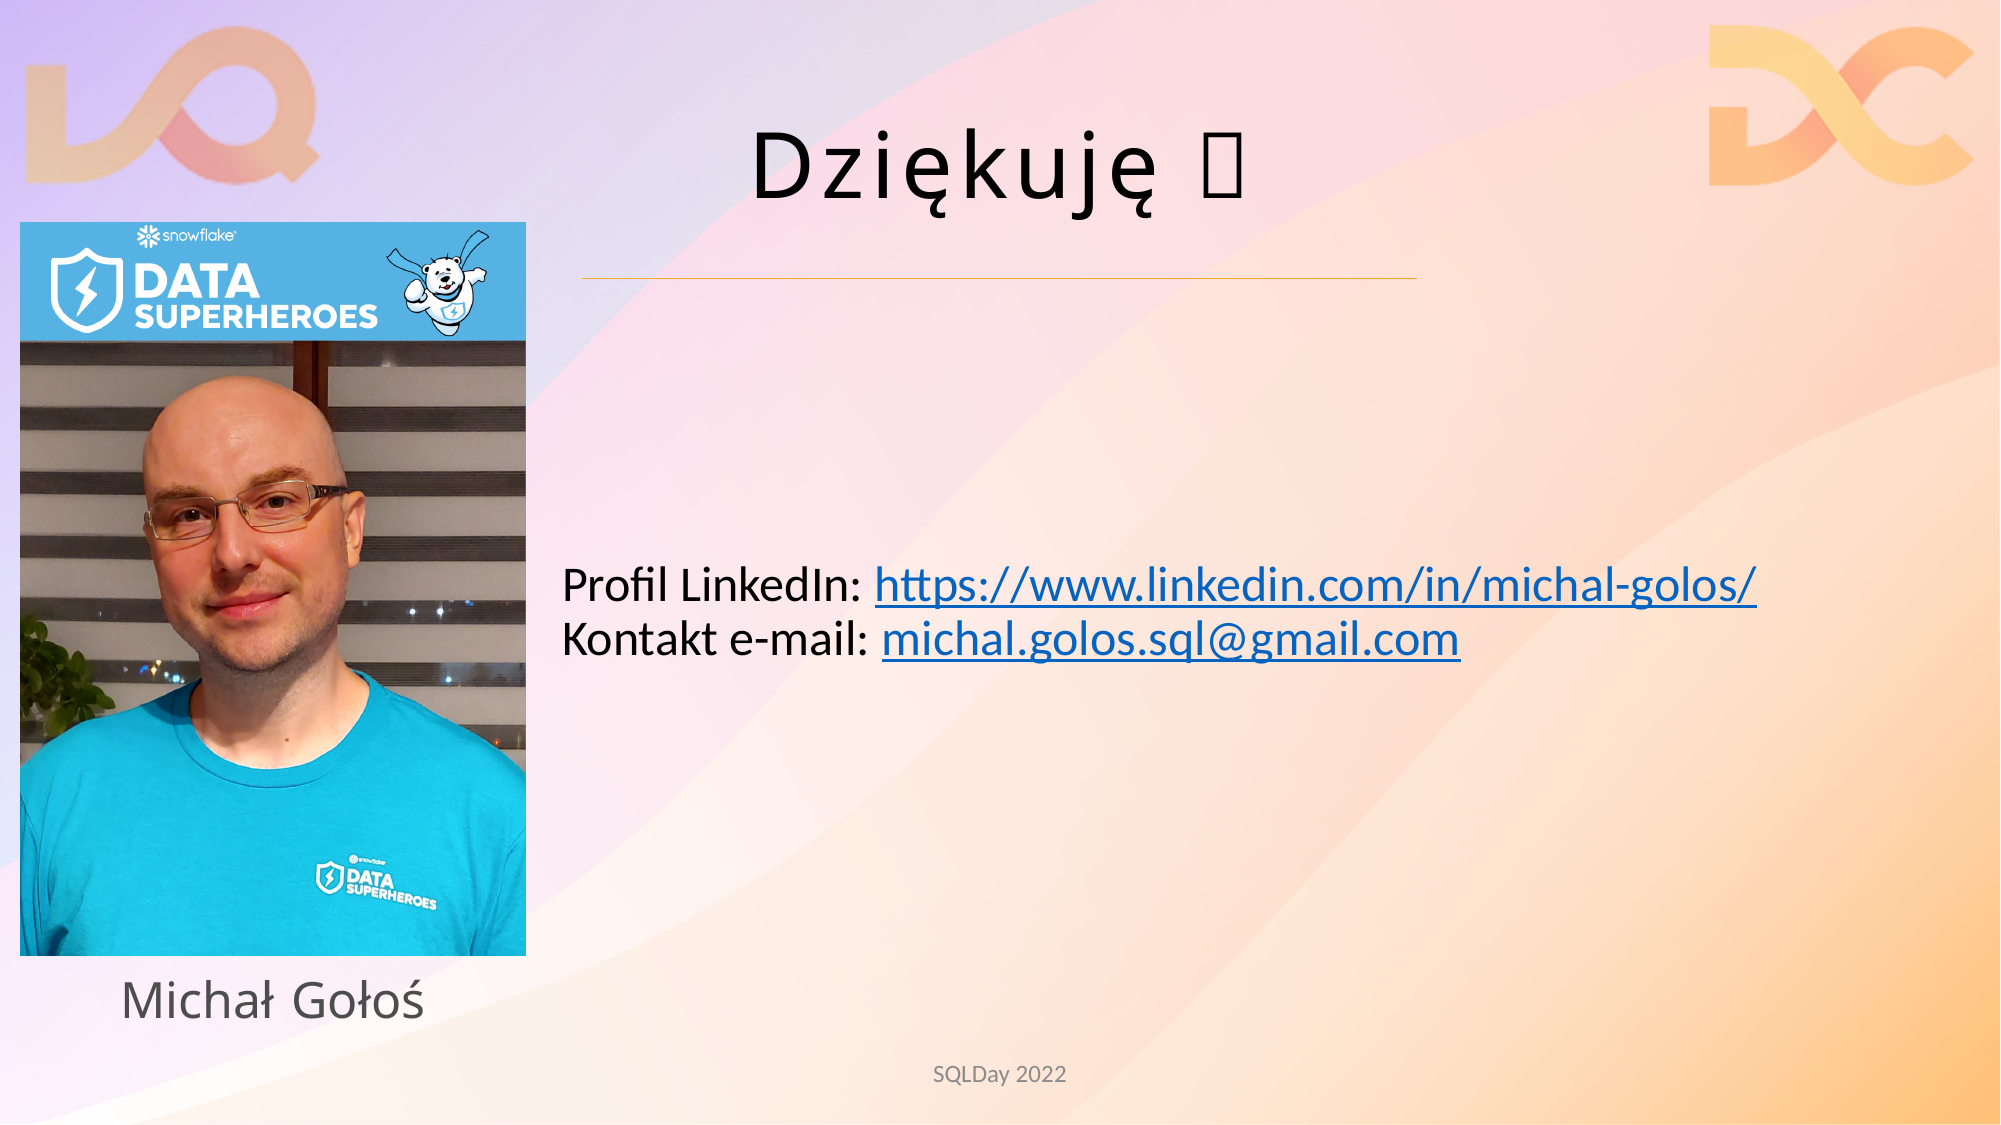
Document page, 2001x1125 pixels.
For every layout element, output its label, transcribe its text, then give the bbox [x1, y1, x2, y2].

title Dziękuję  [137, 59, 1863, 278]
list Profil LinkedIn: https://www.linkedin.com/in/michal-golos/ Kontakt e-mail: michal.golos.sql@gmail.com [547, 320, 1859, 956]
footer SQLDay 2022 [662, 1042, 1338, 1103]
picture [0, 0, 2001, 1125]
text_box Michał Gołoś [105, 956, 441, 1042]
